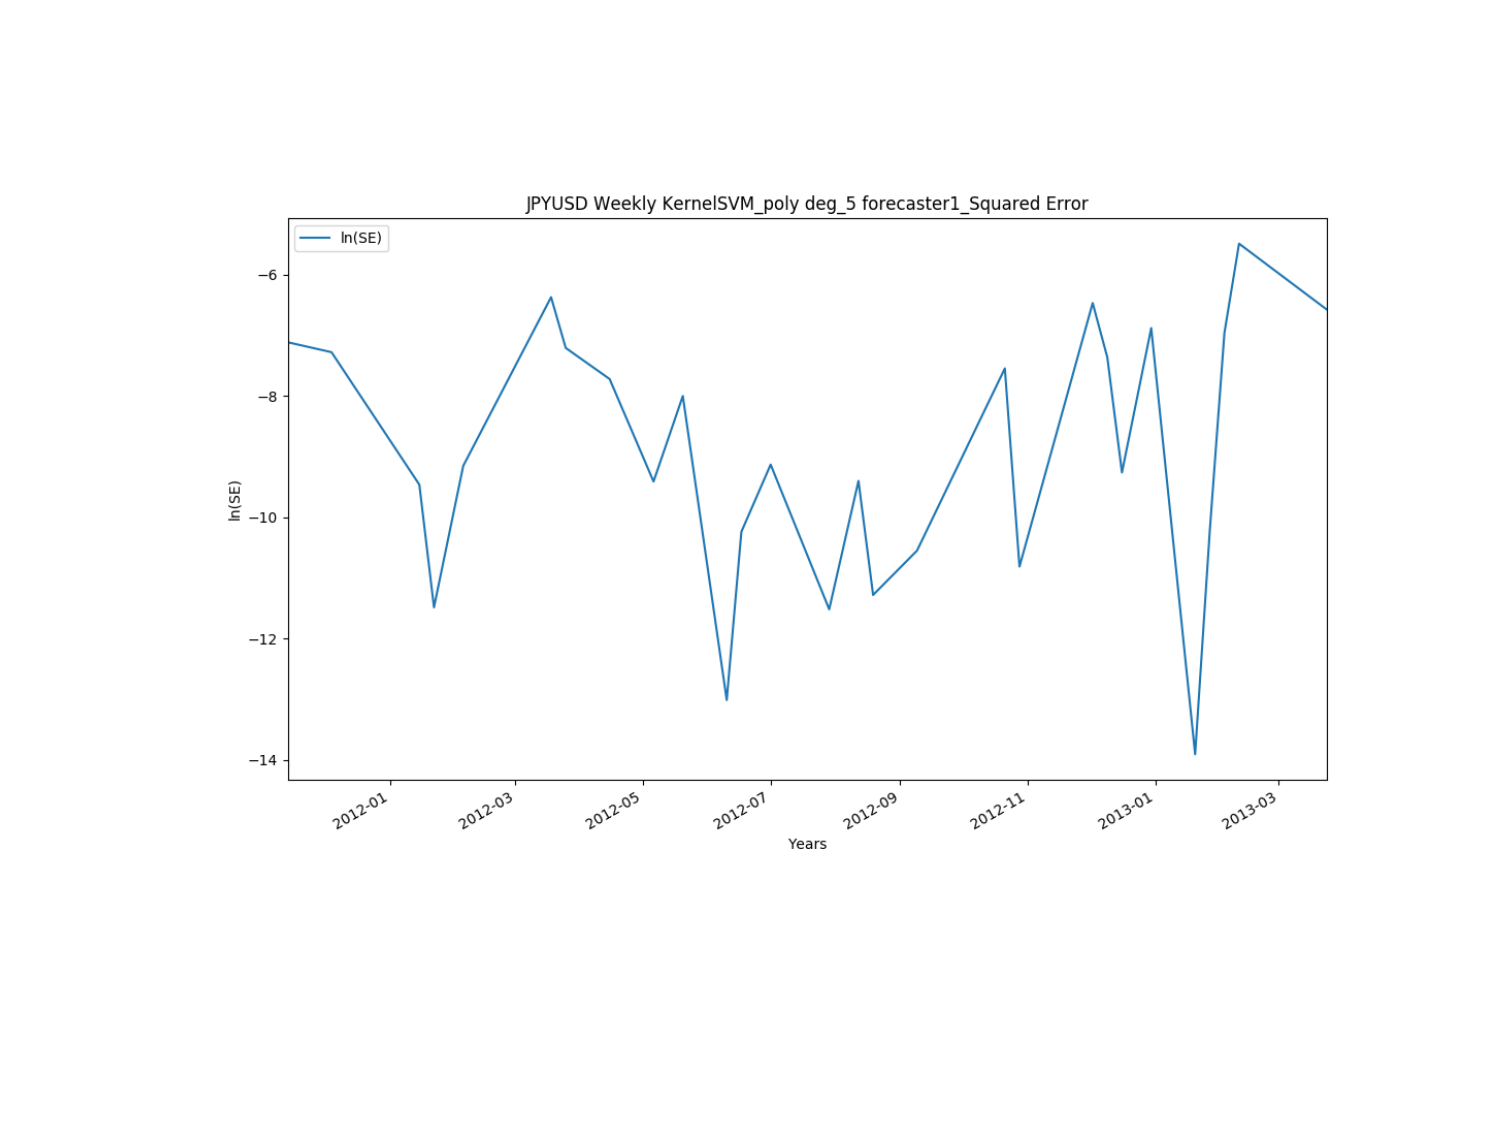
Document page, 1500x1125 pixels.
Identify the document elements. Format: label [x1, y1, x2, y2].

picture [119, 119, 1461, 946]
